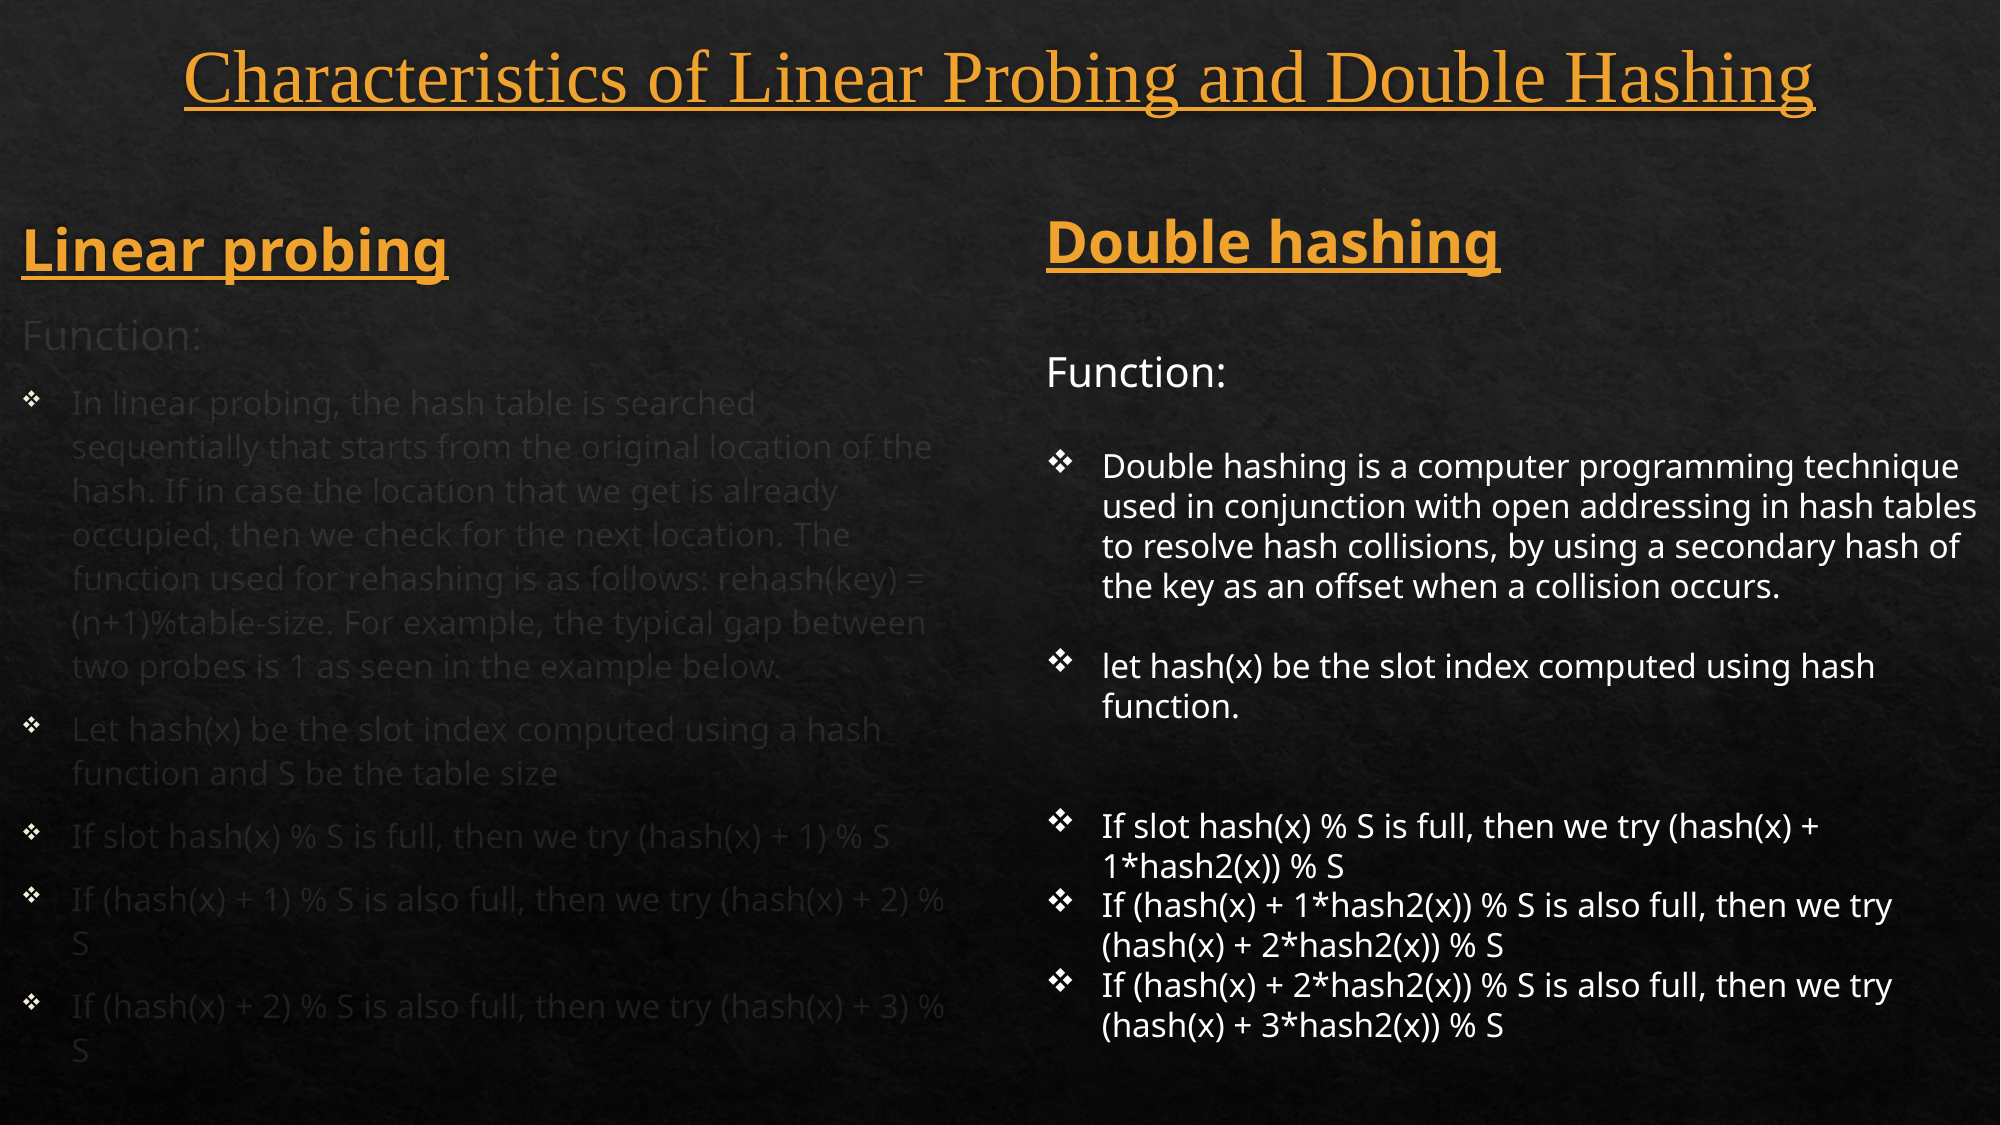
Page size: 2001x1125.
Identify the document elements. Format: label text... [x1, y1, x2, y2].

title Characteristics of Linear Probing and Double Hashing [150, 29, 1850, 236]
text_box Double hashing Function: Double hashing is a computer programming technique used in conjunction with open addressing in hash tables to resolve hash collisions, by using a secondary hash of the key as an offset when a collision occurs. let hash(x) be the slot index computed using hash function. If slot hash(x) % S is full, then we try (hash(x) + 1*hash2(x)) % S If (hash(x) + 1*hash2(x)) % S is also full, then we try (hash(x) + 2*hash2(x)) % S If (hash(x) + 2*hash2(x)) % S is also full, then we try (hash(x) + 3*hash2(x)) % S [1030, 198, 2000, 1102]
list Linear probing Function: In linear probing, the hash table is searched sequentially that starts from the original location of the hash. If in case the location that we get is already occupied, then we check for the next location. The function used for rehashing is as follows: rehash(key) = (n+1)%table-size. For example, the typical gap between two probes is 1 as seen in the example below. Let hash(x) be the slot index computed using a hash function and S be the table size If slot hash(x) % S is full, then we try (hash(x) + 1) % S If (hash(x) + 1) % S is also full, then we try (hash(x) + 2) % S If (hash(x) + 2) % S is also full, then we try (hash(x) + 3) % S [0, 198, 970, 1125]
